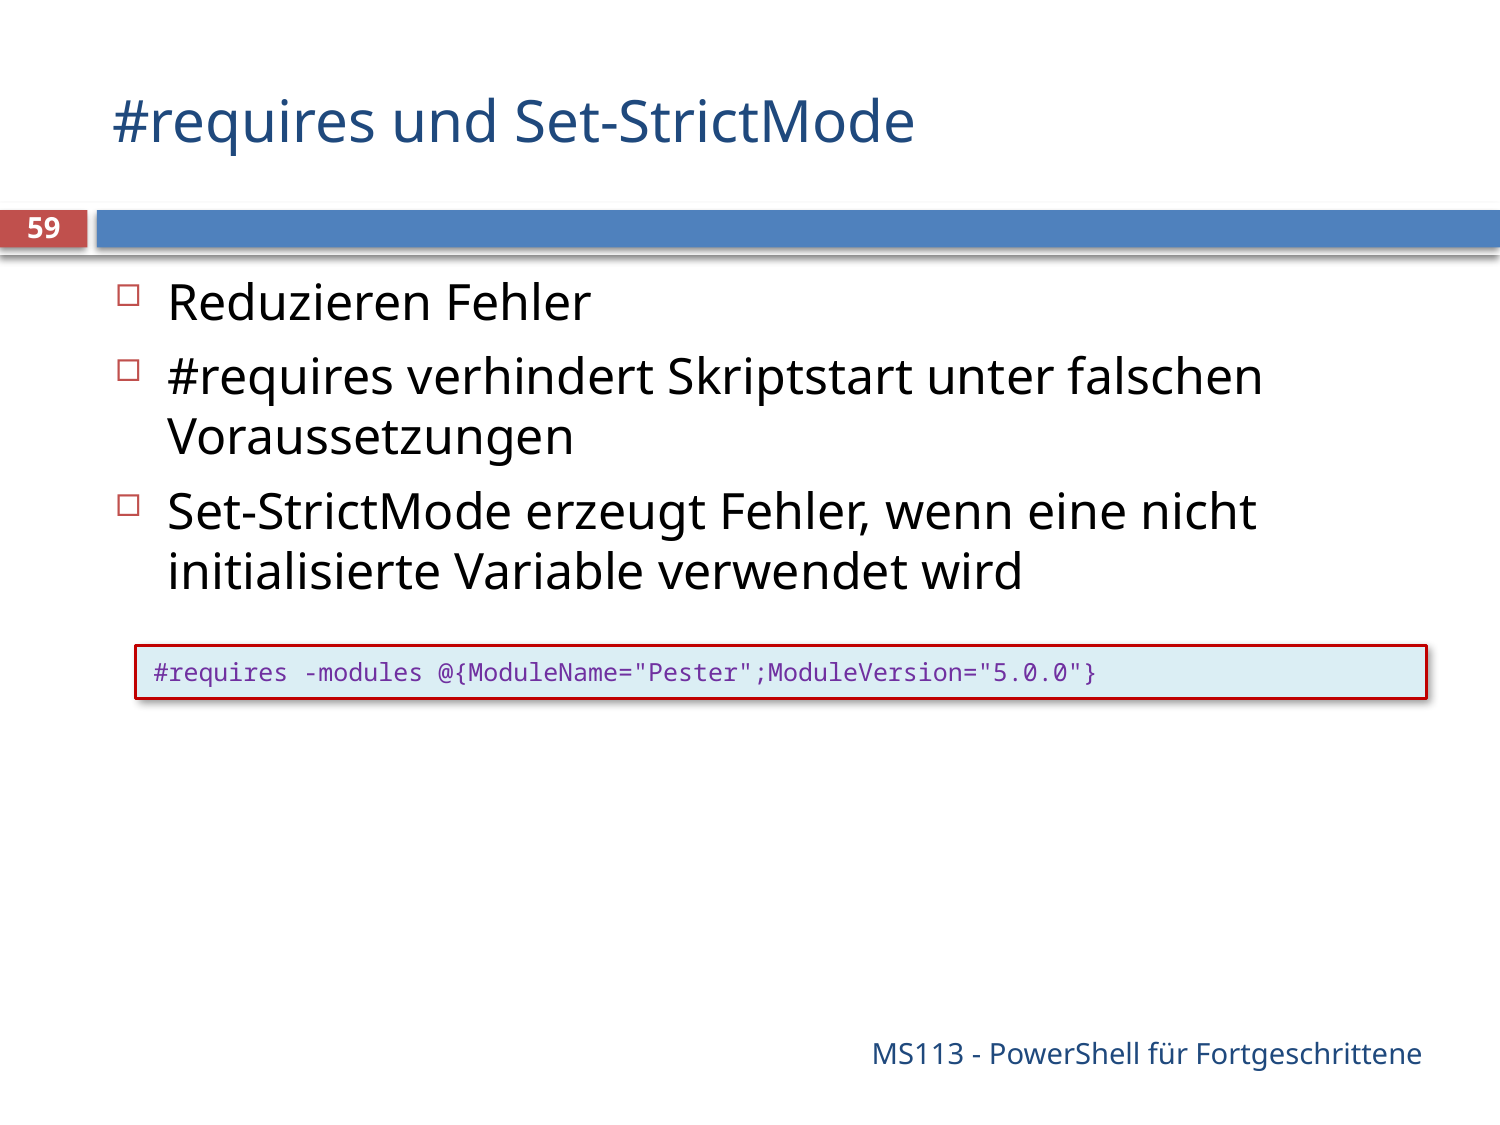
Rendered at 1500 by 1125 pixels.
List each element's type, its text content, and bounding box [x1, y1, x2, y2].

list Reduzieren Fehler #requires verhindert Skriptstart unter falschen Voraussetzungen Set-StrictMode erzeugt Fehler, wenn eine nicht initialisierte Variable verwendet wird [100, 262, 1438, 1000]
title #requires und Set-StrictMode [97, 37, 1436, 200]
text_box #requires -modules @{ModuleName="Pester";ModuleVersion="5.0.0"} [135, 645, 1427, 699]
slide_number 59 [0, 208, 88, 249]
footer MS113 - PowerShell für Fortgeschrittene [99, 1024, 1438, 1085]
